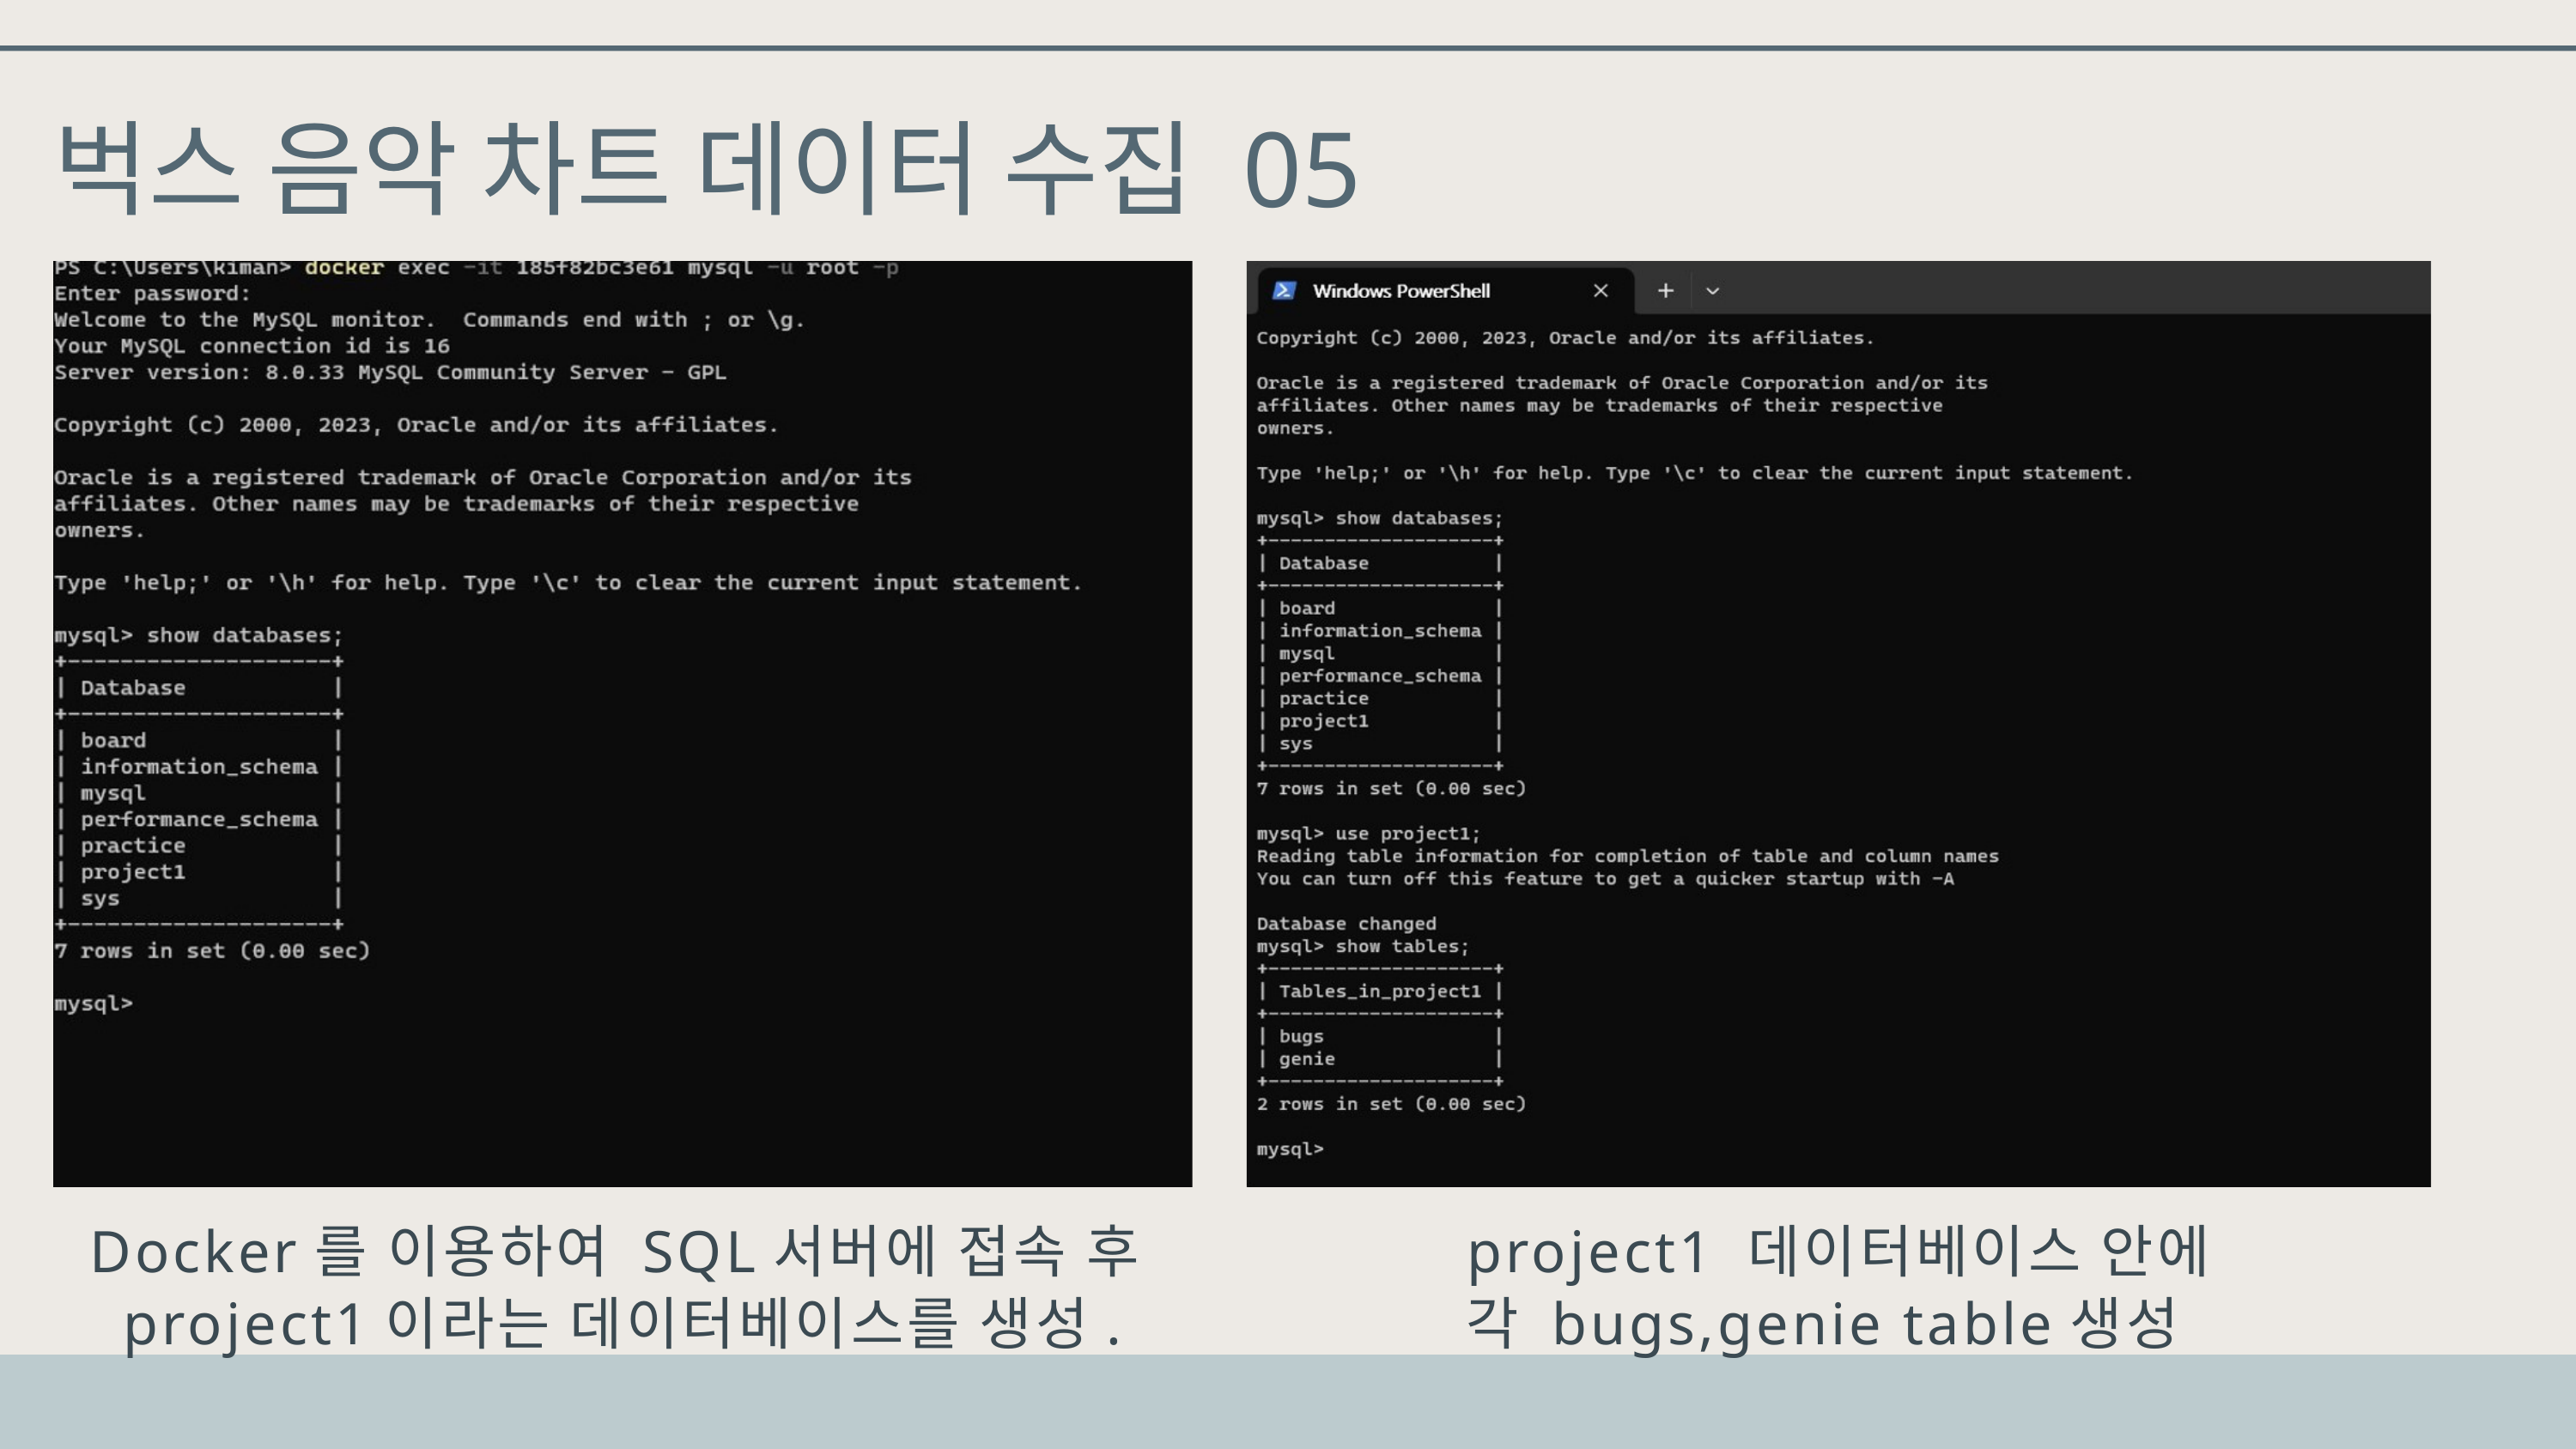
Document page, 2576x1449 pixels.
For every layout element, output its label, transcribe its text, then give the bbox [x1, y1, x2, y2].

text_box [53, 261, 1193, 1188]
text_box [0, 1354, 2576, 1449]
text_box Docker를 이용하여 SQL서버에 접속 후 project1이라는 데이터베이스를 생성. [0, 1210, 1275, 1357]
text_box 벅스 음악 차트 데이터 수집 05 [53, 82, 1431, 228]
text_box project1 데이터베이스 안에 각 bugs,genie table생성 [1378, 1210, 2300, 1357]
text_box [1246, 261, 2432, 1188]
